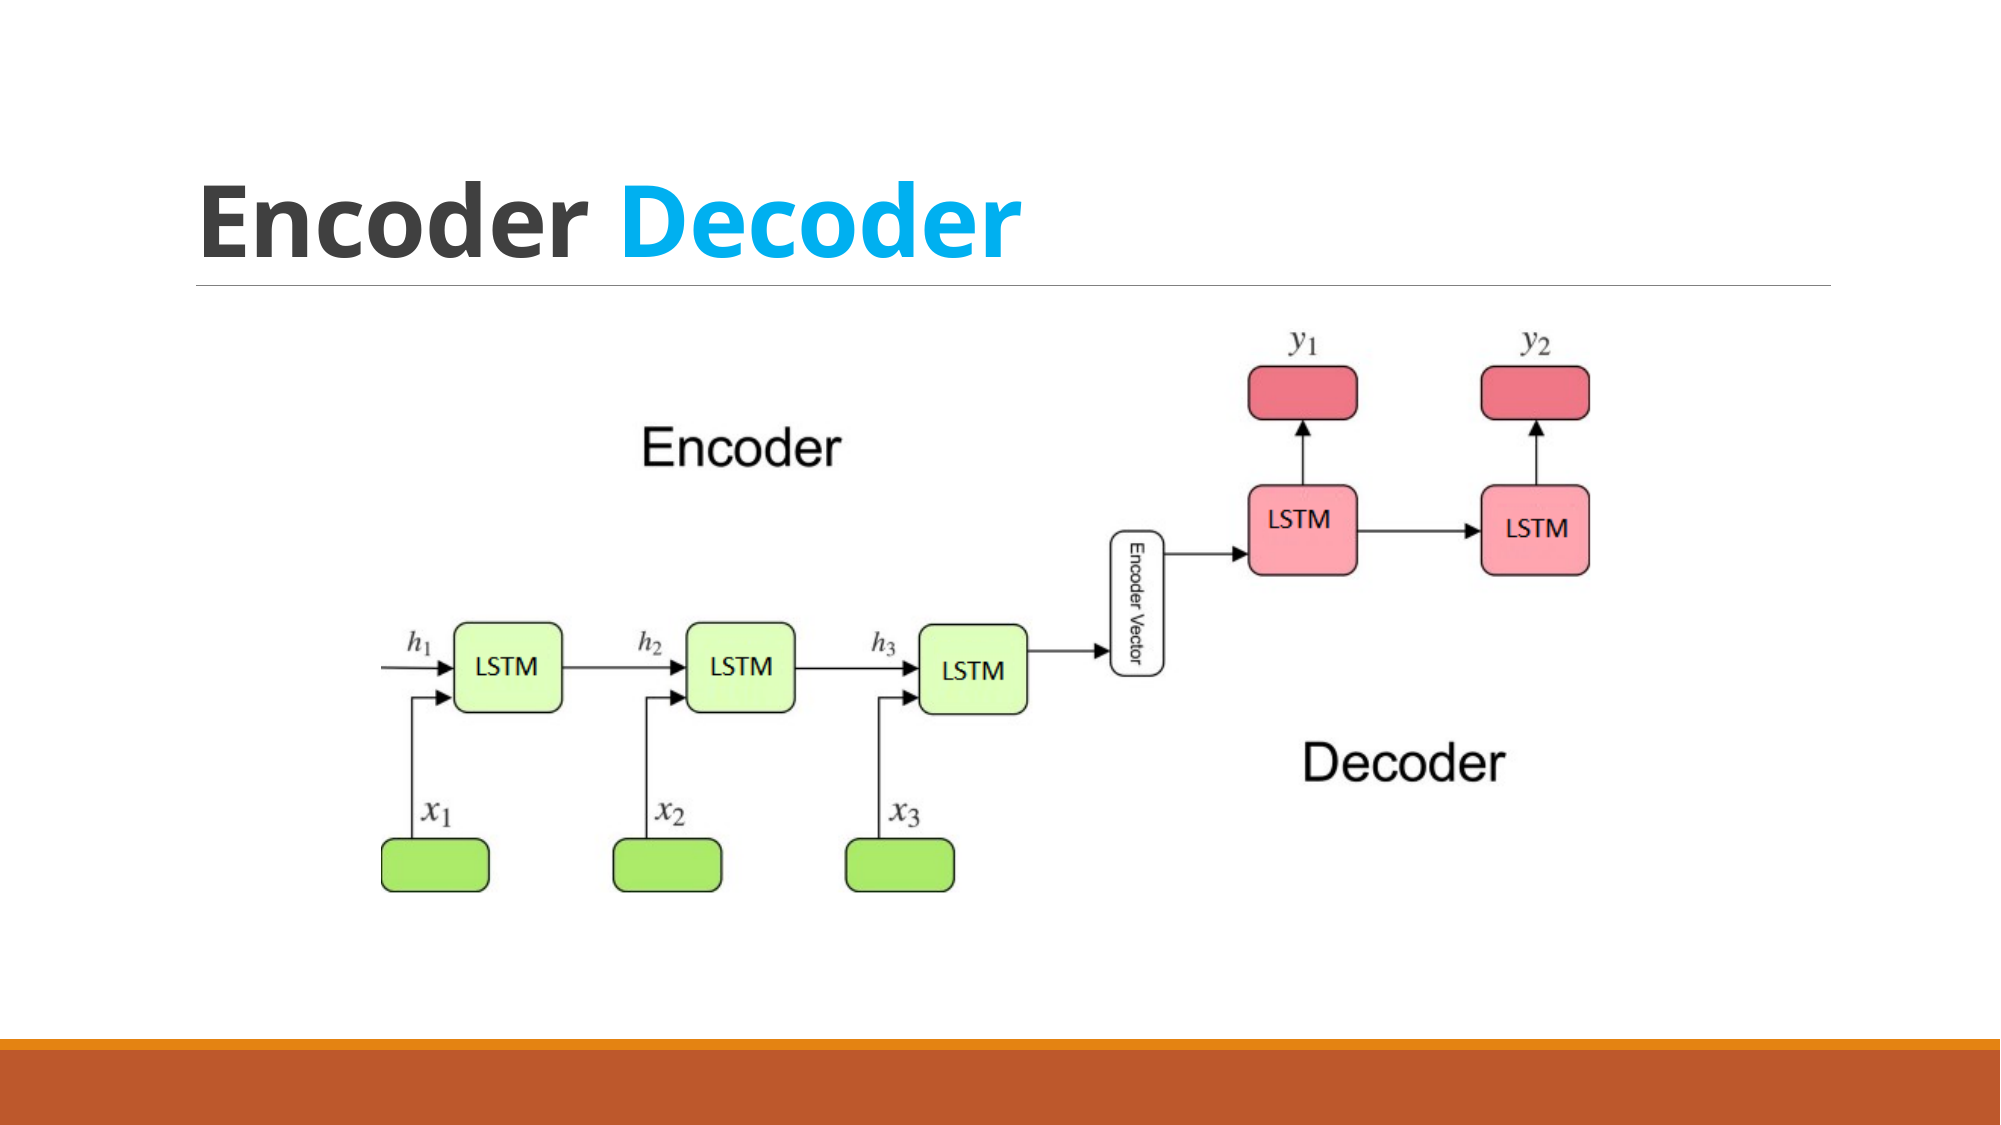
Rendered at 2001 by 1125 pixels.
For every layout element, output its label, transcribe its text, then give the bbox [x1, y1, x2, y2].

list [380, 328, 1620, 970]
title Encoder Decoder [180, 47, 1830, 285]
